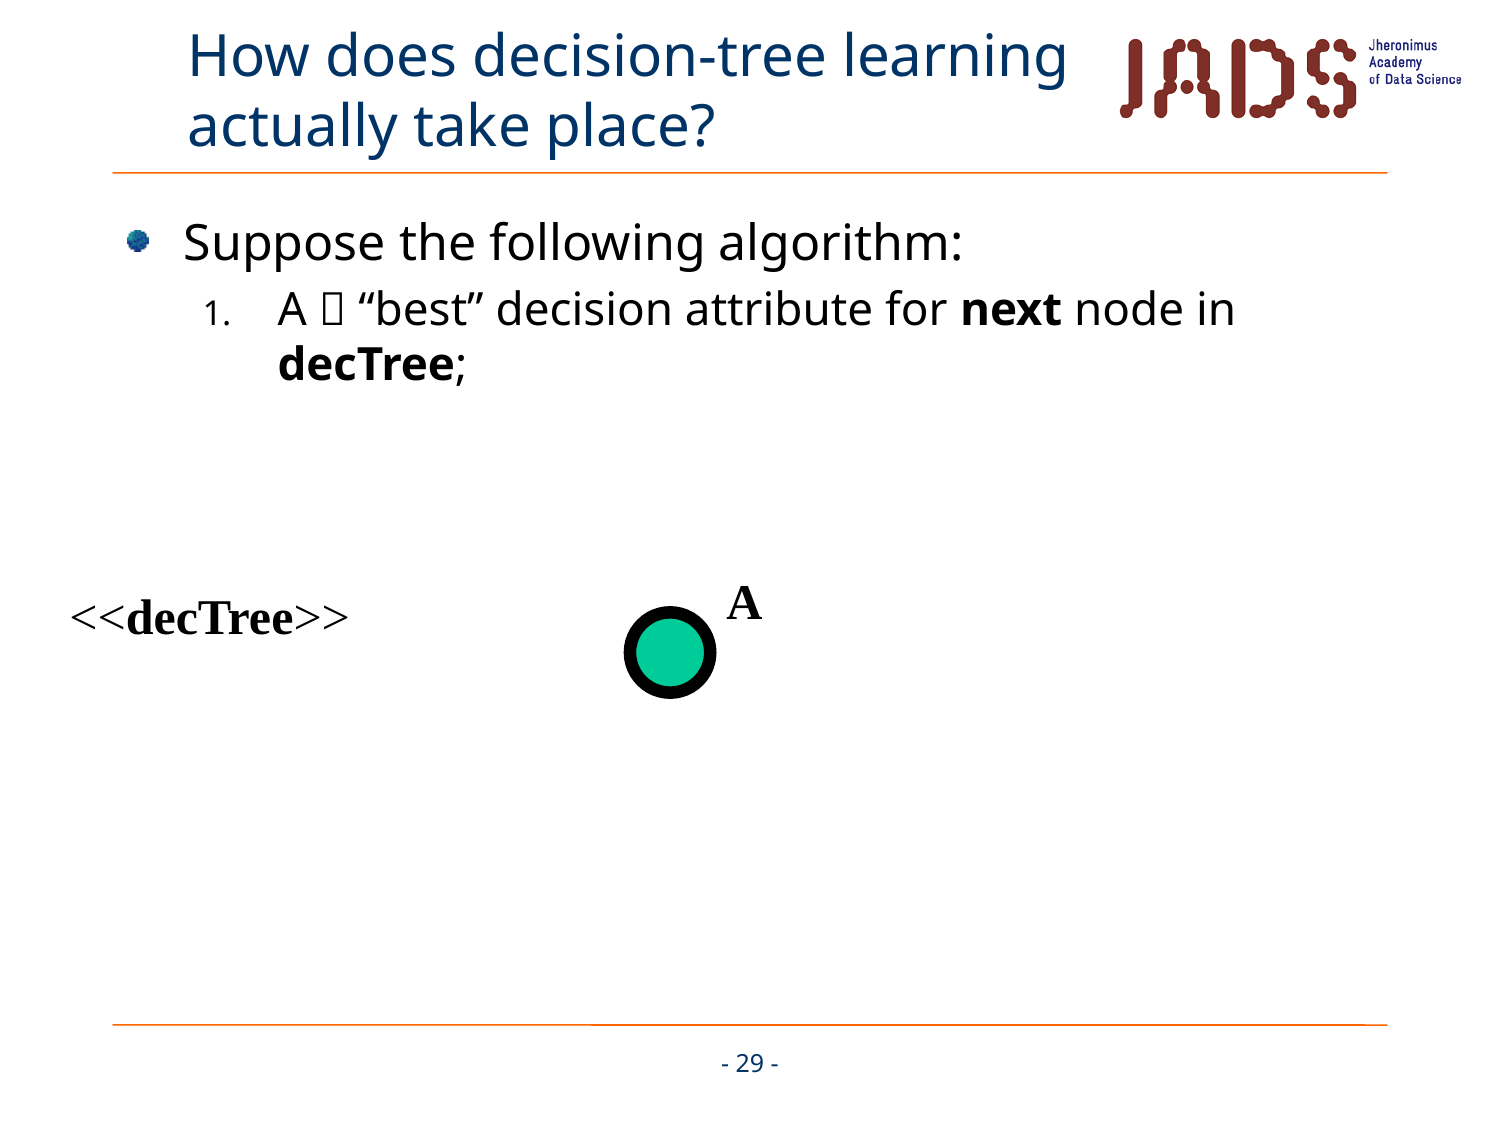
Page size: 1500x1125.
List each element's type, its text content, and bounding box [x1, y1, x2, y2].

slide_number - 29 - [670, 1039, 830, 1078]
title How does decision-tree learning actually take place? [172, 19, 1105, 157]
text_box <<decTree>> [54, 577, 366, 652]
picture [127, 230, 149, 252]
text_box [629, 612, 711, 693]
picture [1080, 0, 1500, 157]
text_box A [711, 562, 778, 637]
list Suppose the following algorithm: A  “best” decision attribute for next node in decTree; [112, 203, 1388, 988]
